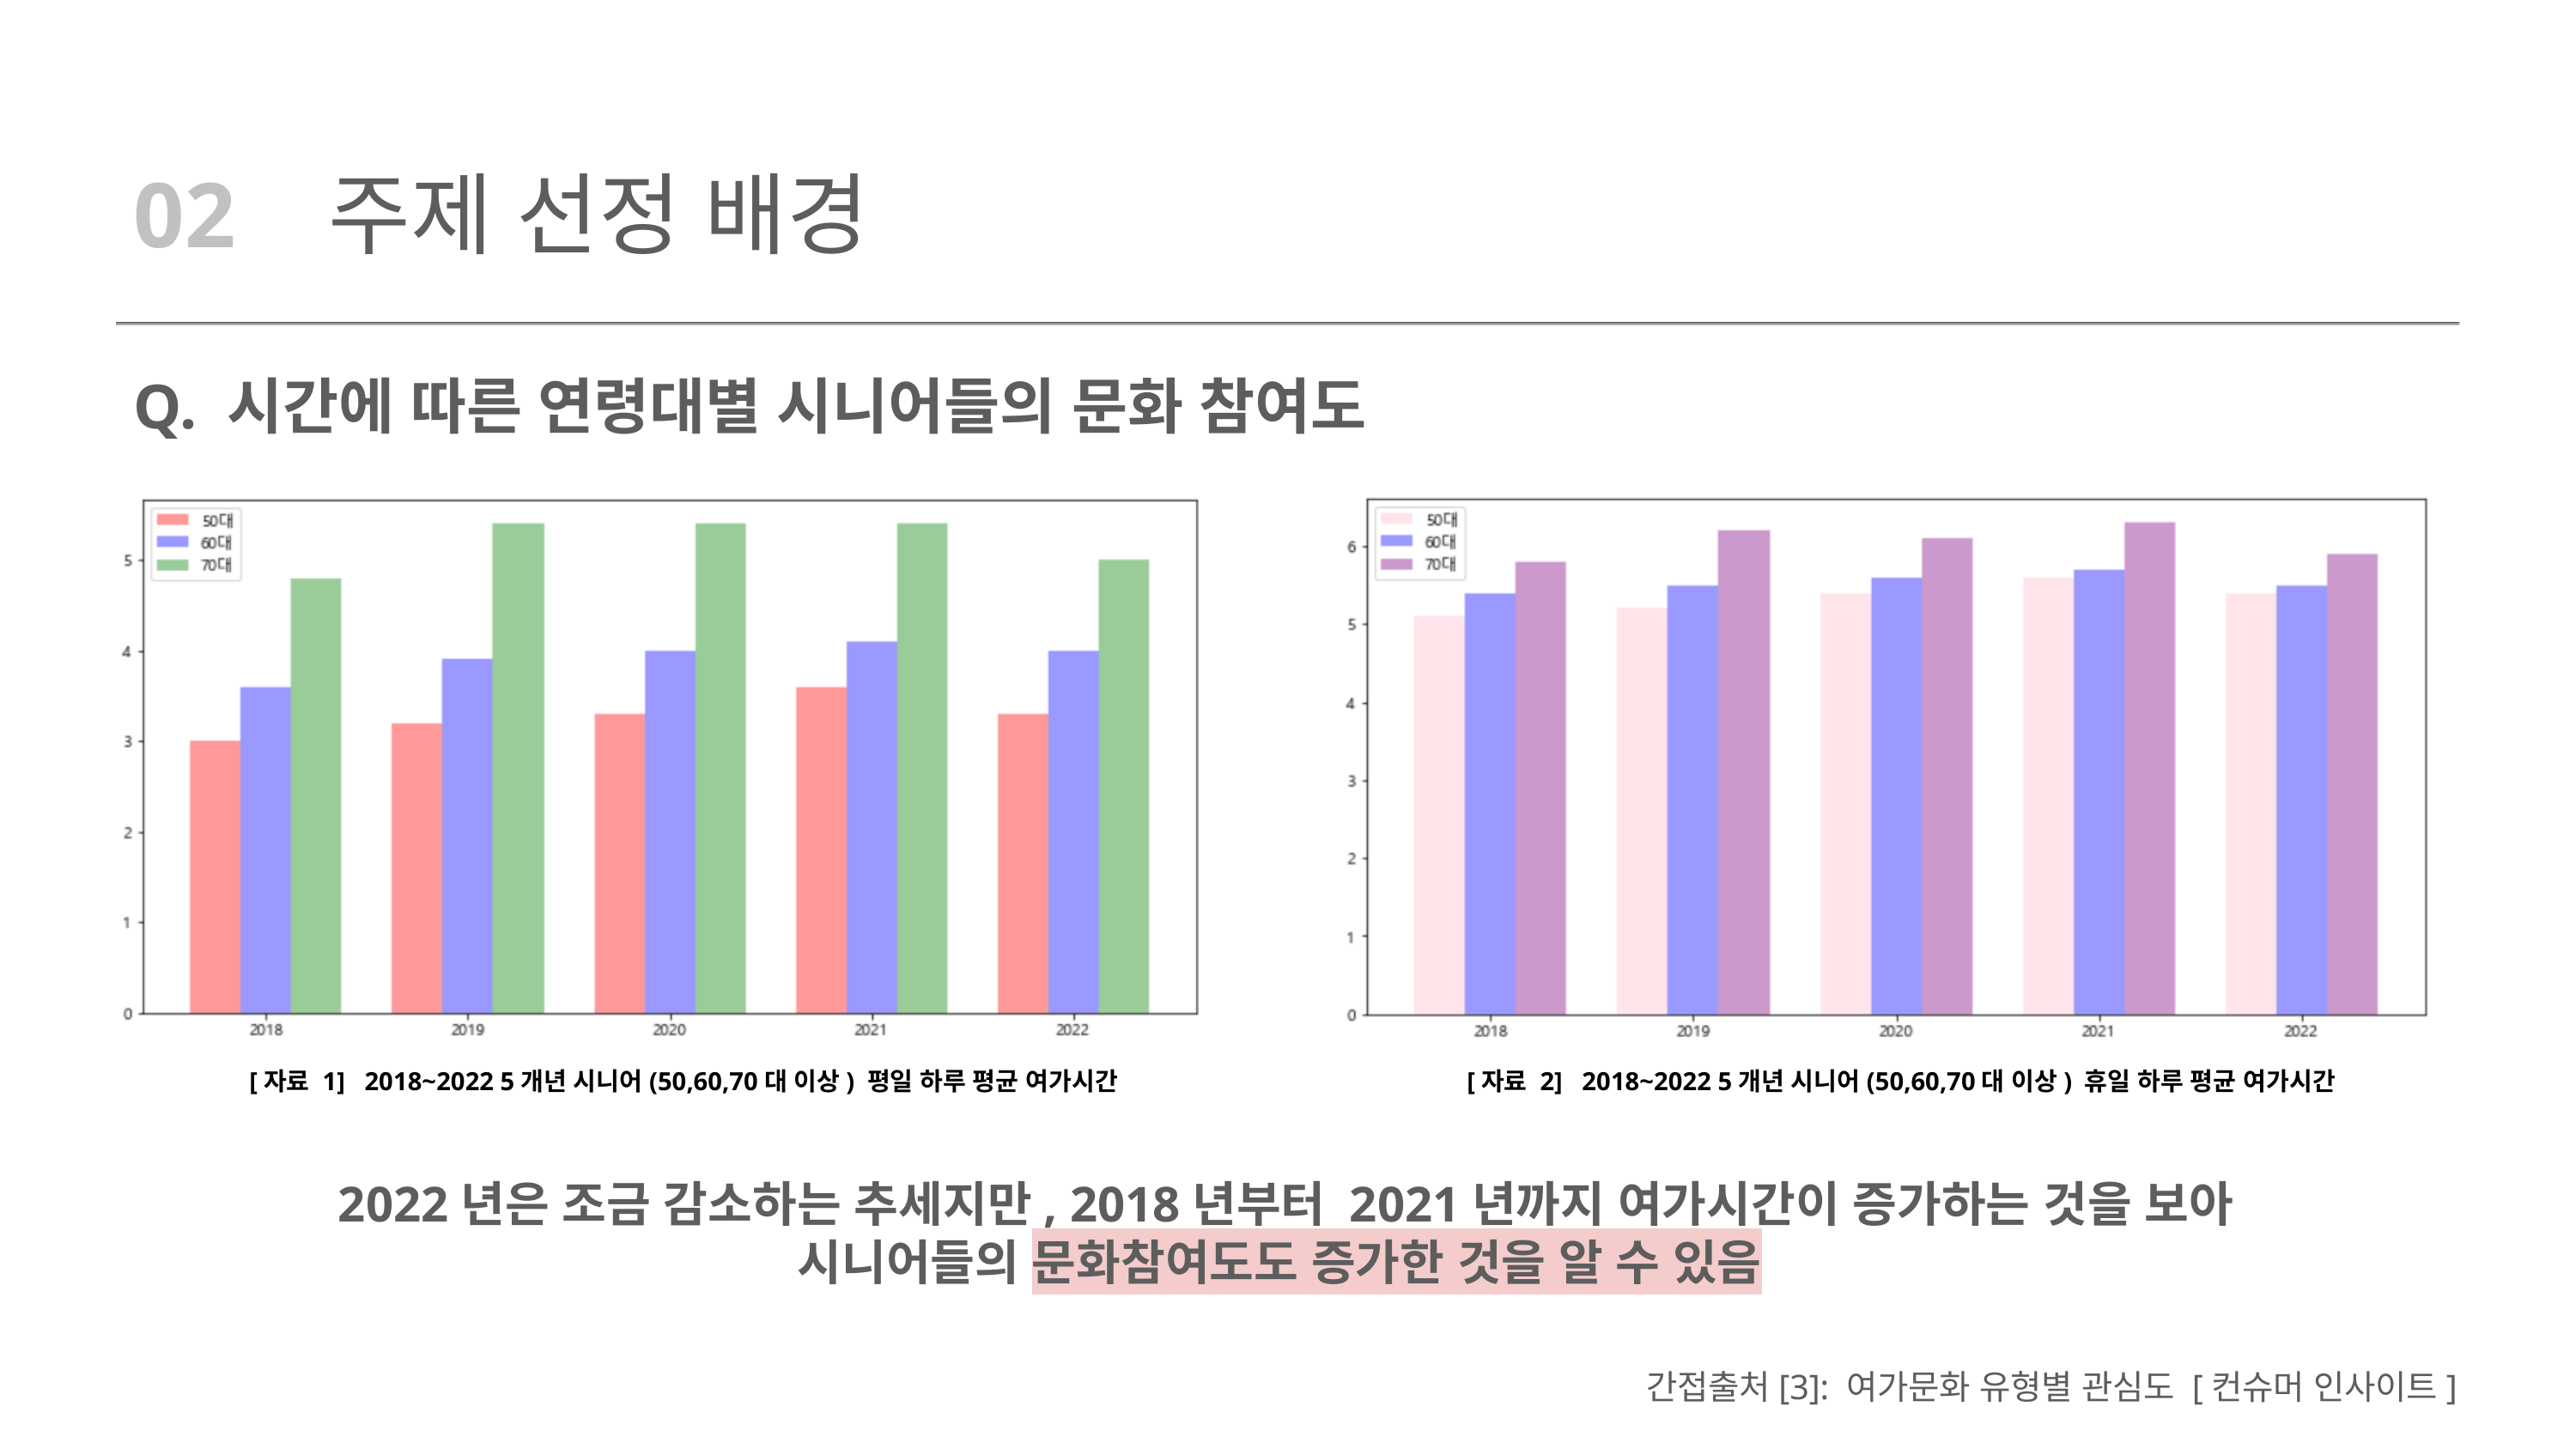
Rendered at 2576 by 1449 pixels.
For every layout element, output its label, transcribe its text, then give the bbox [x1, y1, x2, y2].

picture [72, 471, 1231, 1053]
text_box 02 [120, 152, 359, 273]
text_box 2022년은 조금 감소하는 추세지만, 2018년부터 2021년까지 여가시간이 증가하는 것을 보아 시니어들의 문화참여도도 증가한 것을 알 수 있음 [252, 1161, 2306, 1303]
text_box [자료 2] 2018~2022 5개년 시니어(50,60,70대 이상) 휴일 하루 평균 여가시간 [1454, 1073, 2403, 1108]
text_box 주제 선정 배경 [359, 152, 1855, 273]
picture [1309, 471, 2467, 1067]
picture [116, 322, 2460, 325]
text_box Q. 시간에 따른 연령대별 시니어들의 문화 참여도 [120, 361, 1592, 447]
text_box [자료 1] 2018~2022 5개년 시니어(50,60,70대 이상) 평일 하루 평균 여가시간 [236, 1060, 1224, 1109]
text_box 간접출처[3]: 여가문화 유형별 관심도 [컨슈머 인사이트] [1563, 1347, 2470, 1420]
